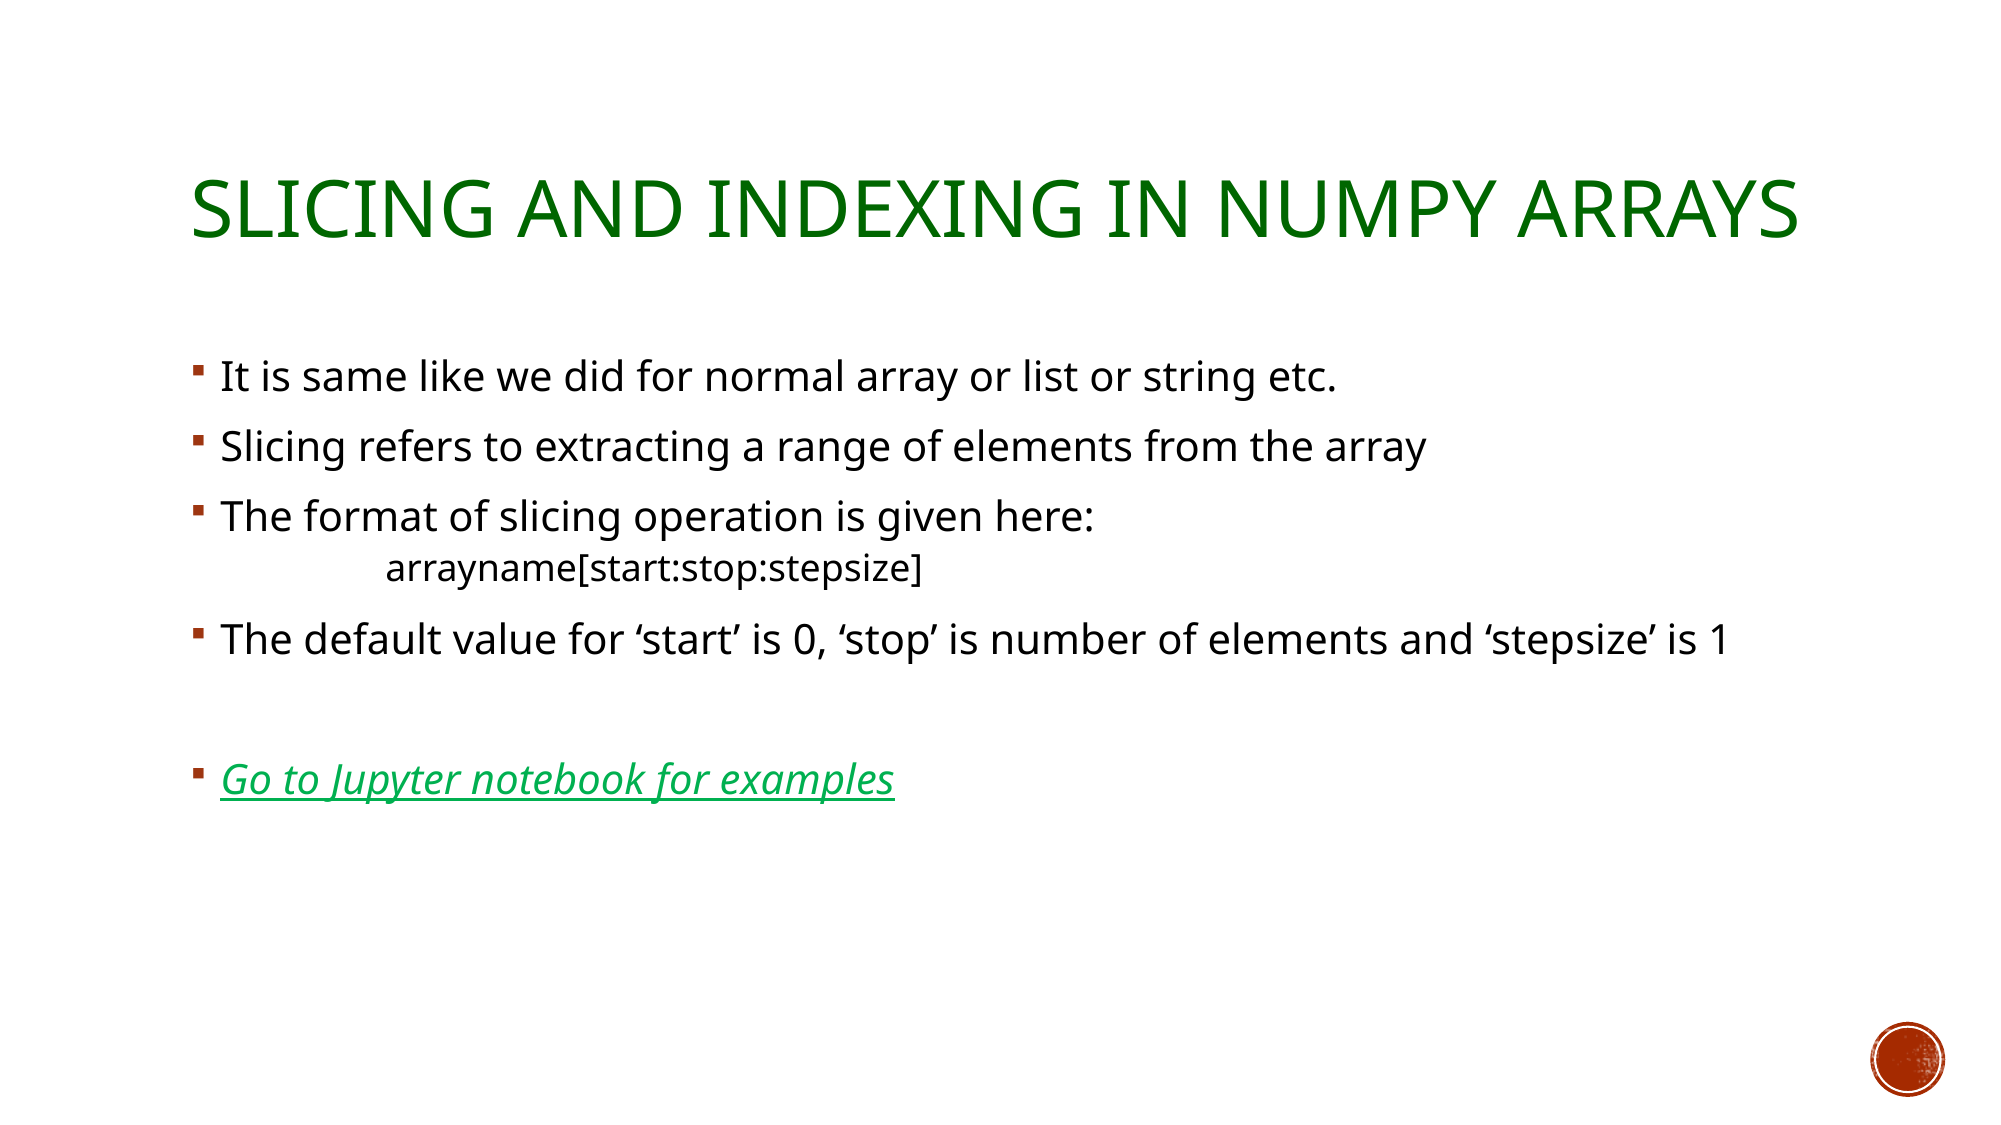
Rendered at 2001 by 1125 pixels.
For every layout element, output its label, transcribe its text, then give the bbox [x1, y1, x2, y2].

title Slicing and indexing in numpy Arrays [175, 79, 1826, 344]
list It is same like we did for normal array or list or string etc. Slicing refers to extracting a range of elements from the array The format of slicing operation is given here: arrayname[start:stop:stepsize] The default value for ‘start’ is 0, ‘stop’ is number of elements and ‘stepsize’ is 1 Go to Jupyter notebook for examples [175, 348, 1826, 1013]
